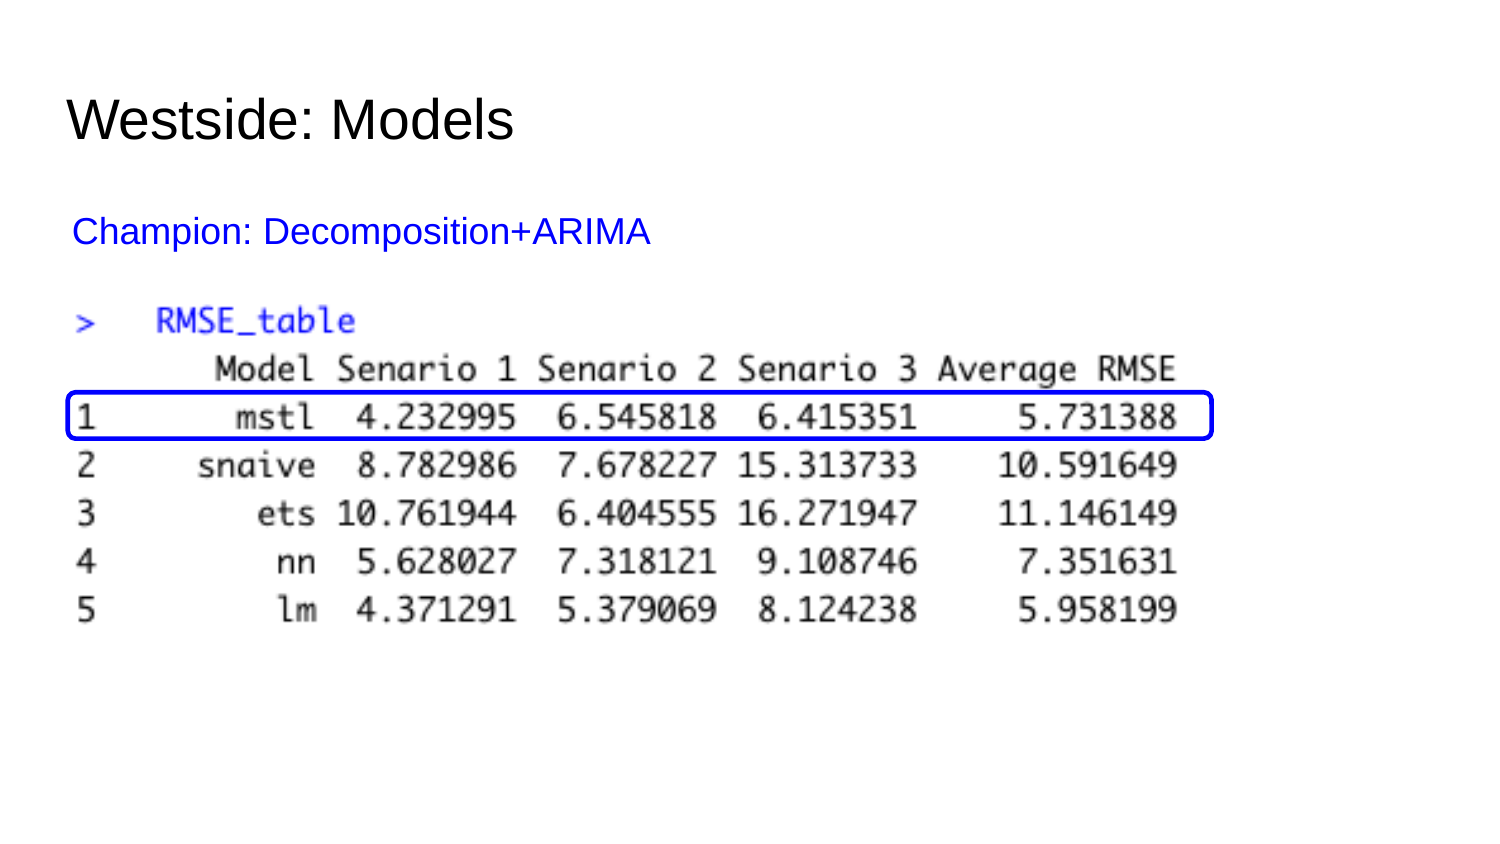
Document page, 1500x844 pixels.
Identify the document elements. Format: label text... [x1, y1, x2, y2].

title Westside: Models [51, 72, 1449, 167]
picture [67, 303, 1200, 635]
text_box [1206, 392, 1212, 439]
list Champion: Decomposition+ARIMA [56, 189, 1455, 750]
